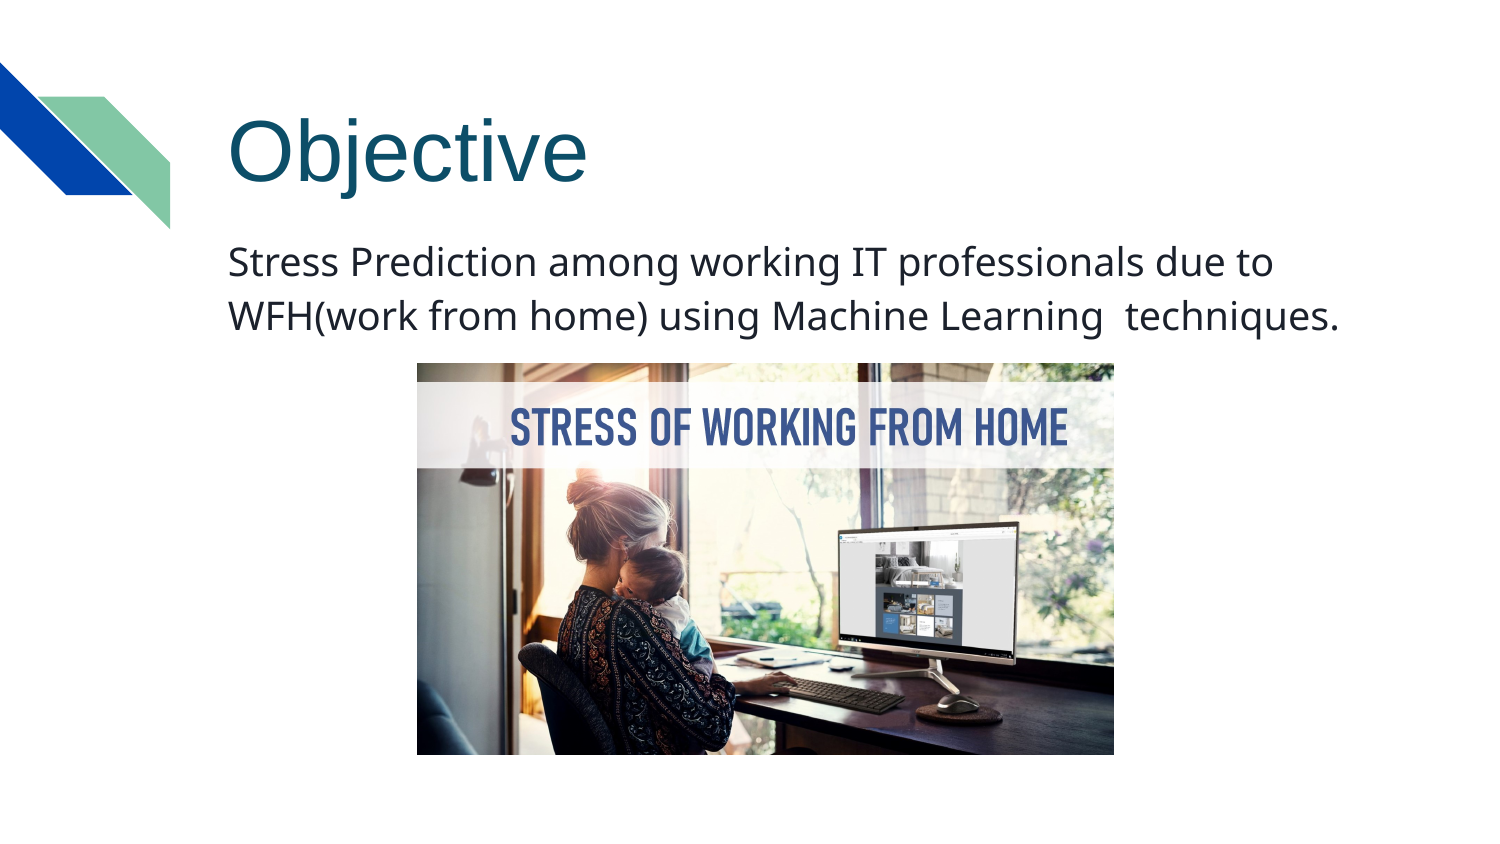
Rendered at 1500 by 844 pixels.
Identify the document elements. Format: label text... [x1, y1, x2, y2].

title Objective [212, 64, 1368, 214]
list Stress Prediction among working IT professionals due to WFH(work from home) using Machine Learning techniques. [212, 214, 1446, 693]
picture [416, 363, 1114, 756]
